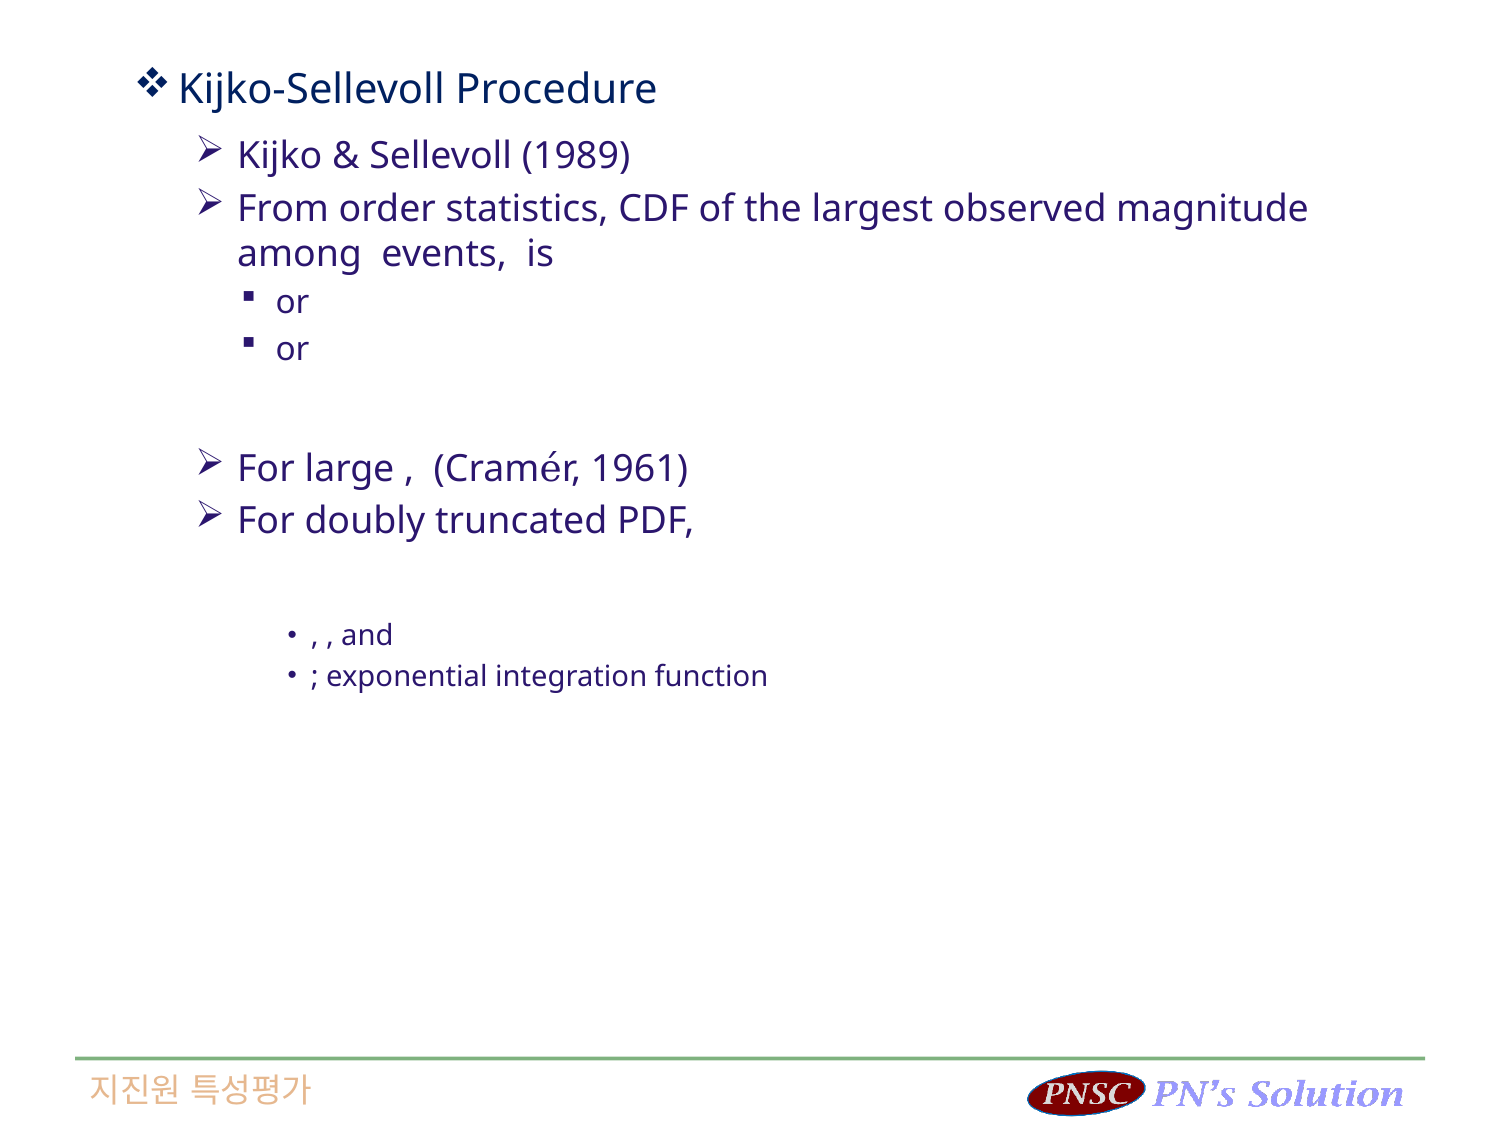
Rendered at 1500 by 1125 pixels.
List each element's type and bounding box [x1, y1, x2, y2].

picture [1022, 1062, 1425, 1125]
